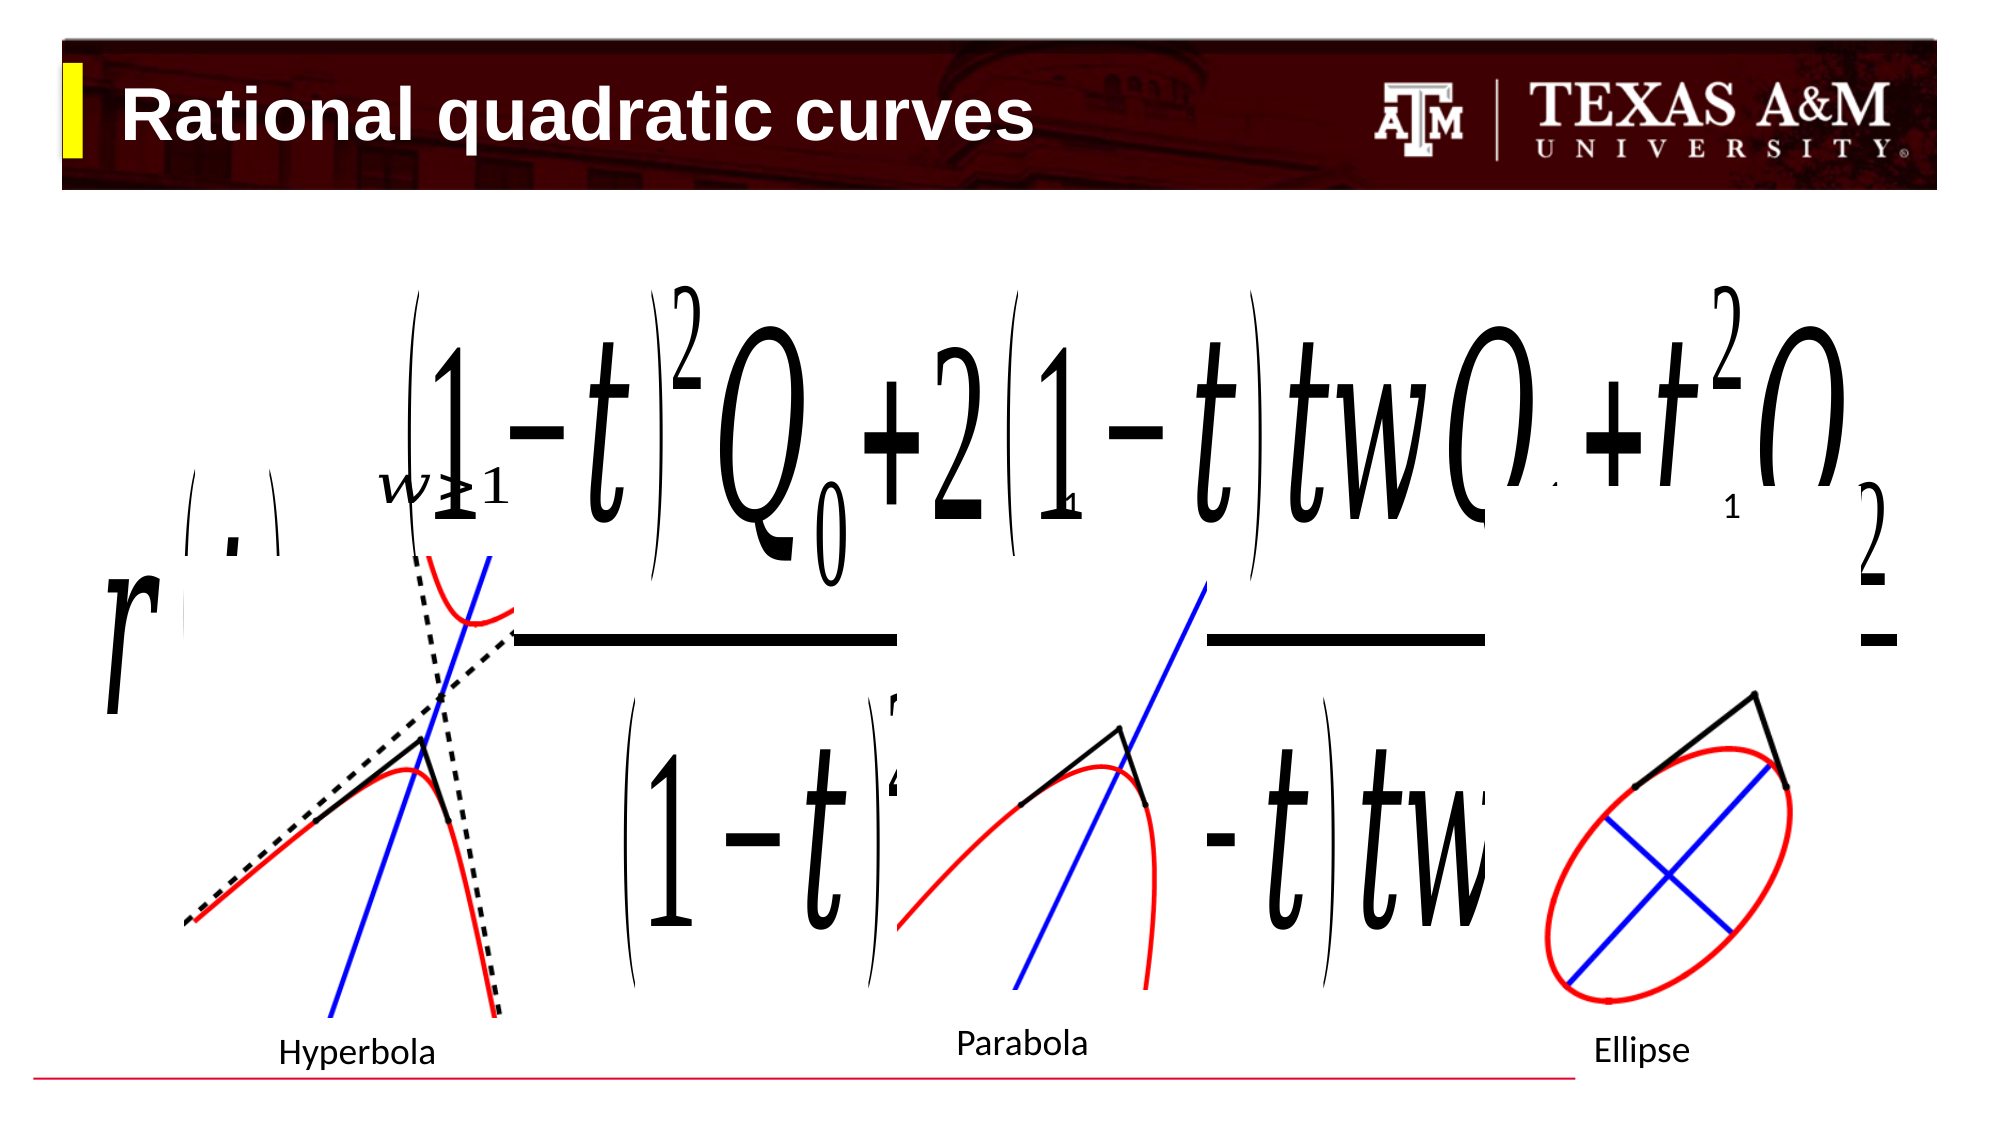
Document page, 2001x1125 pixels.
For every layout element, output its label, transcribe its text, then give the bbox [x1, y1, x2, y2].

picture [184, 556, 515, 1018]
picture [62, 37, 105, 190]
picture [897, 556, 1208, 990]
picture [1485, 486, 1862, 1011]
title Rational quadratic curves [105, 16, 1367, 205]
text_box Hyperbola [264, 1026, 452, 1080]
text_box Parabola [941, 1010, 1104, 1071]
text_box Ellipse [1579, 1019, 1706, 1077]
picture [1367, 37, 1937, 190]
